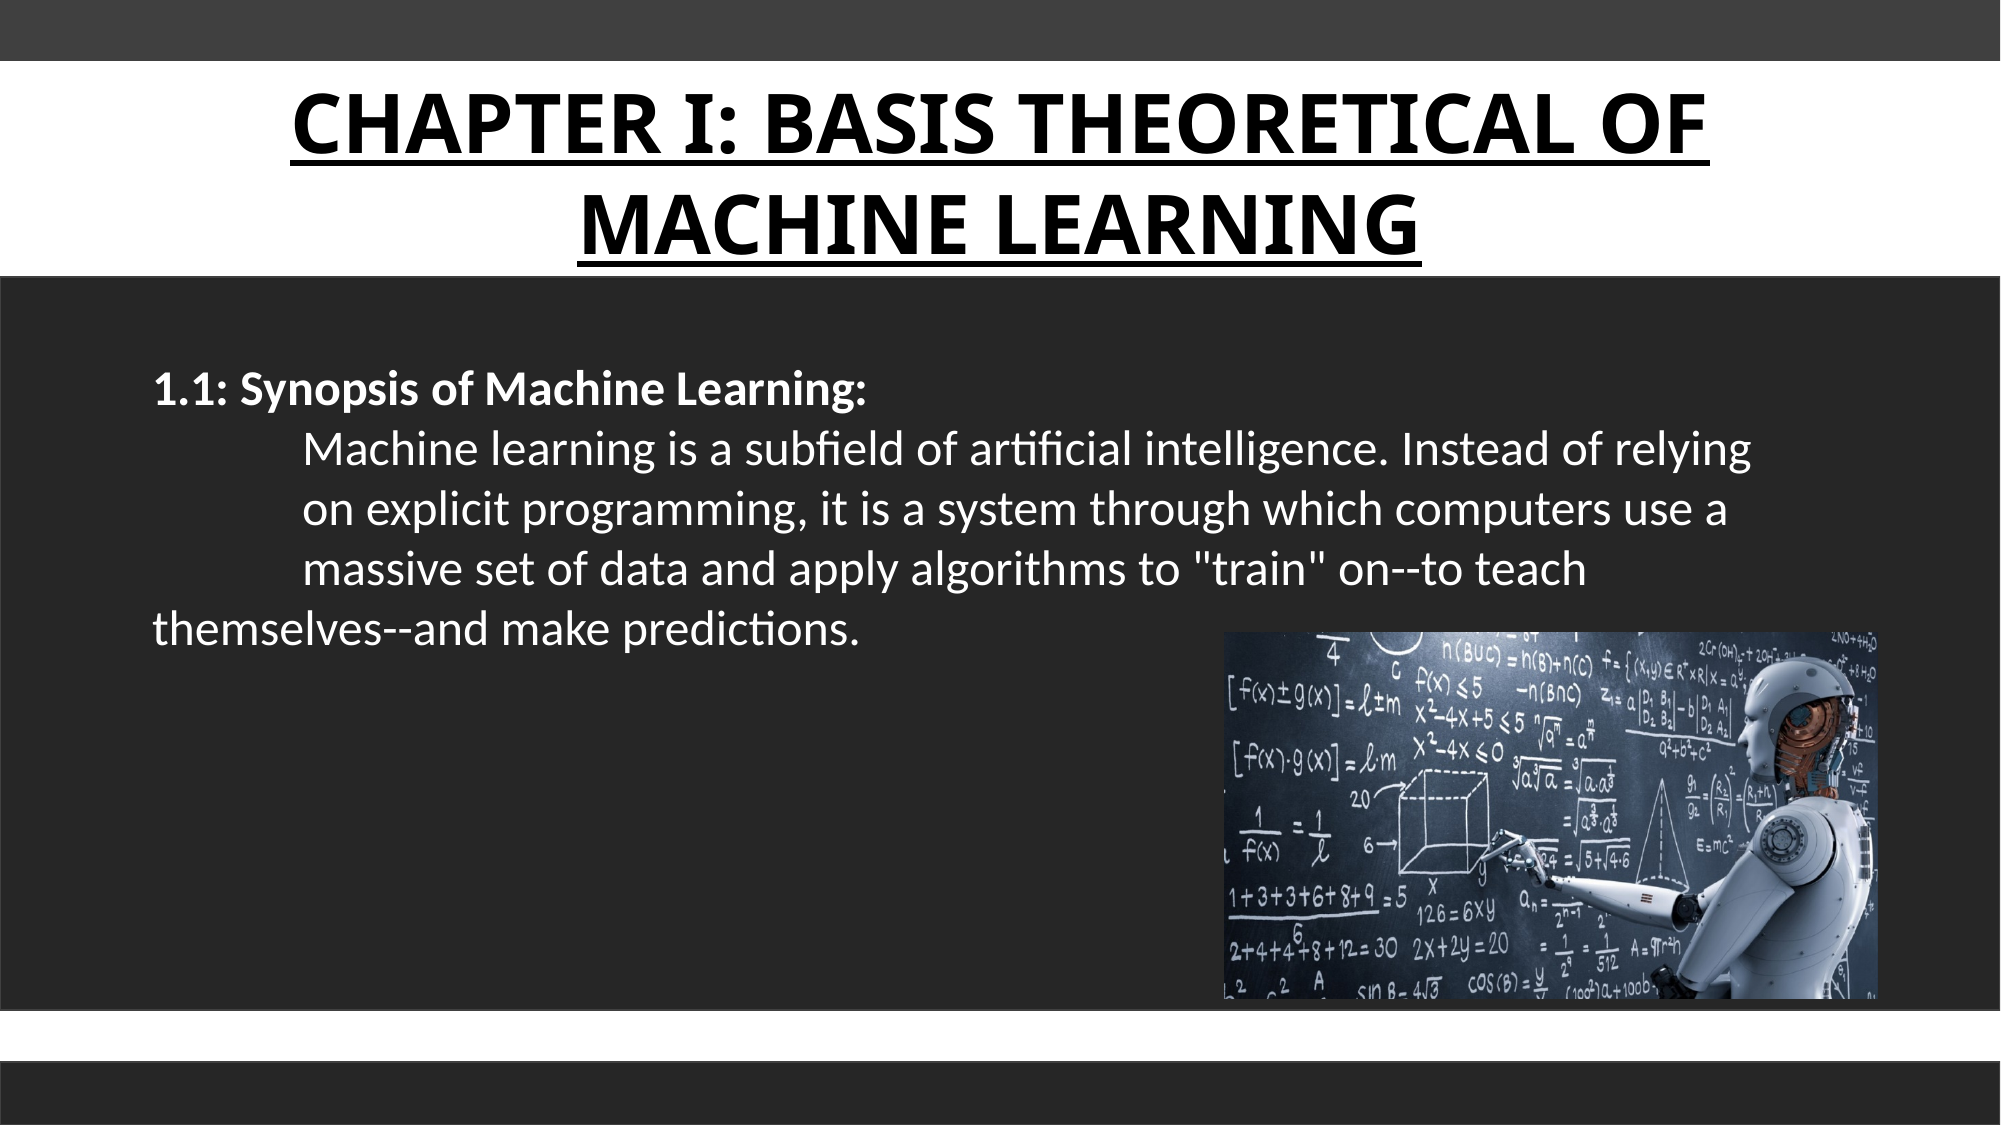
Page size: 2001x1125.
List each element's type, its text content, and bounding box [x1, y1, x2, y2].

text_box [0, 1061, 2000, 1125]
title CHAPTER I: BASIS THEORETICAL OF MACHINE LEARNING [137, 65, 1863, 283]
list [1224, 631, 1878, 999]
text_box 1.1: Synopsis of Machine Learning: Machine learning is a subfield of artificial intelligence. Instead of relying on explicit programming, it is a system through which computers use a massive set of data and apply algorithms to "train" on--to teach themselves--and make predictions. [137, 347, 1805, 723]
